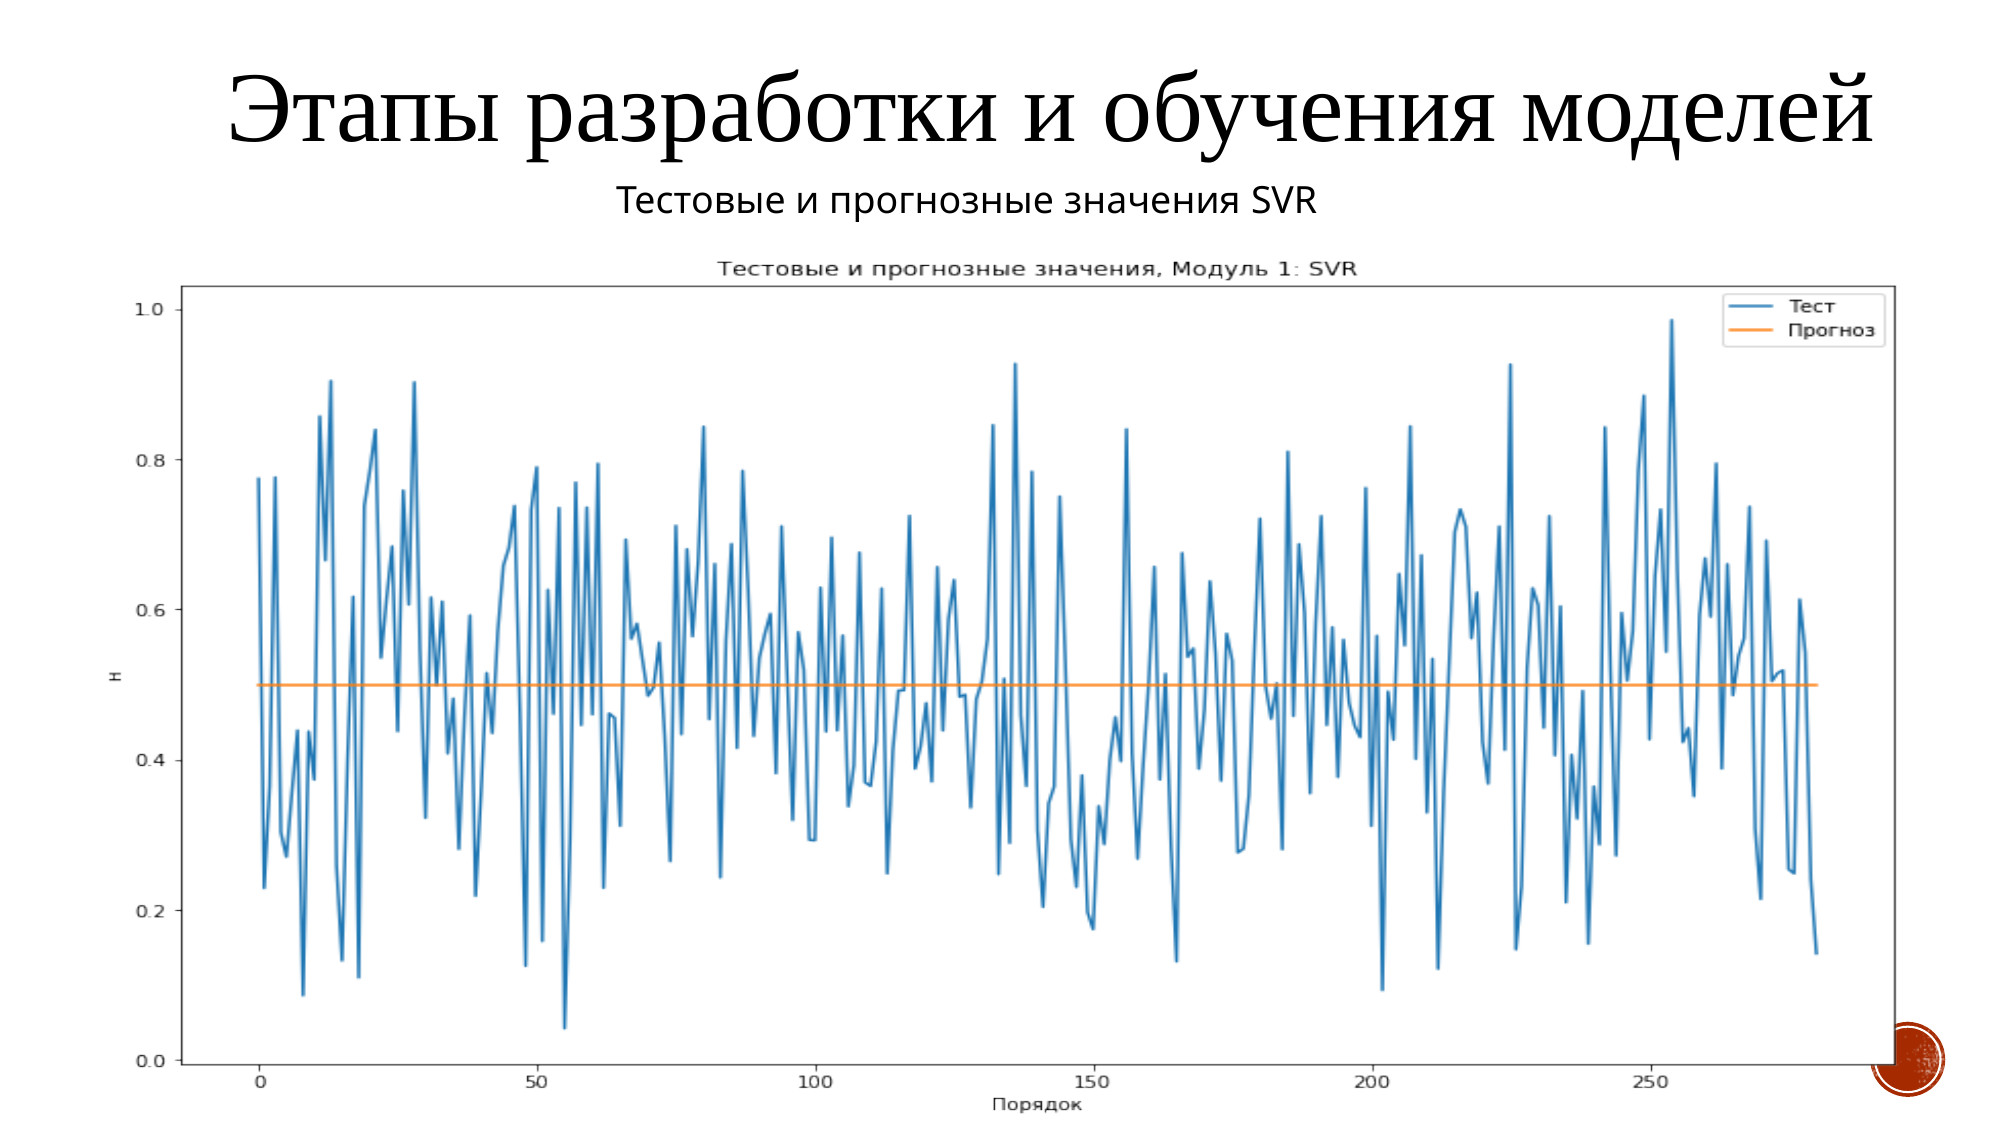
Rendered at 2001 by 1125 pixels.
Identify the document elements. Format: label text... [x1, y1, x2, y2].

text_box Тестовые и прогнозные значения SVR [416, 168, 1517, 228]
title Этапы разработки и обучения моделей [195, 49, 1908, 169]
picture [91, 249, 1909, 1124]
